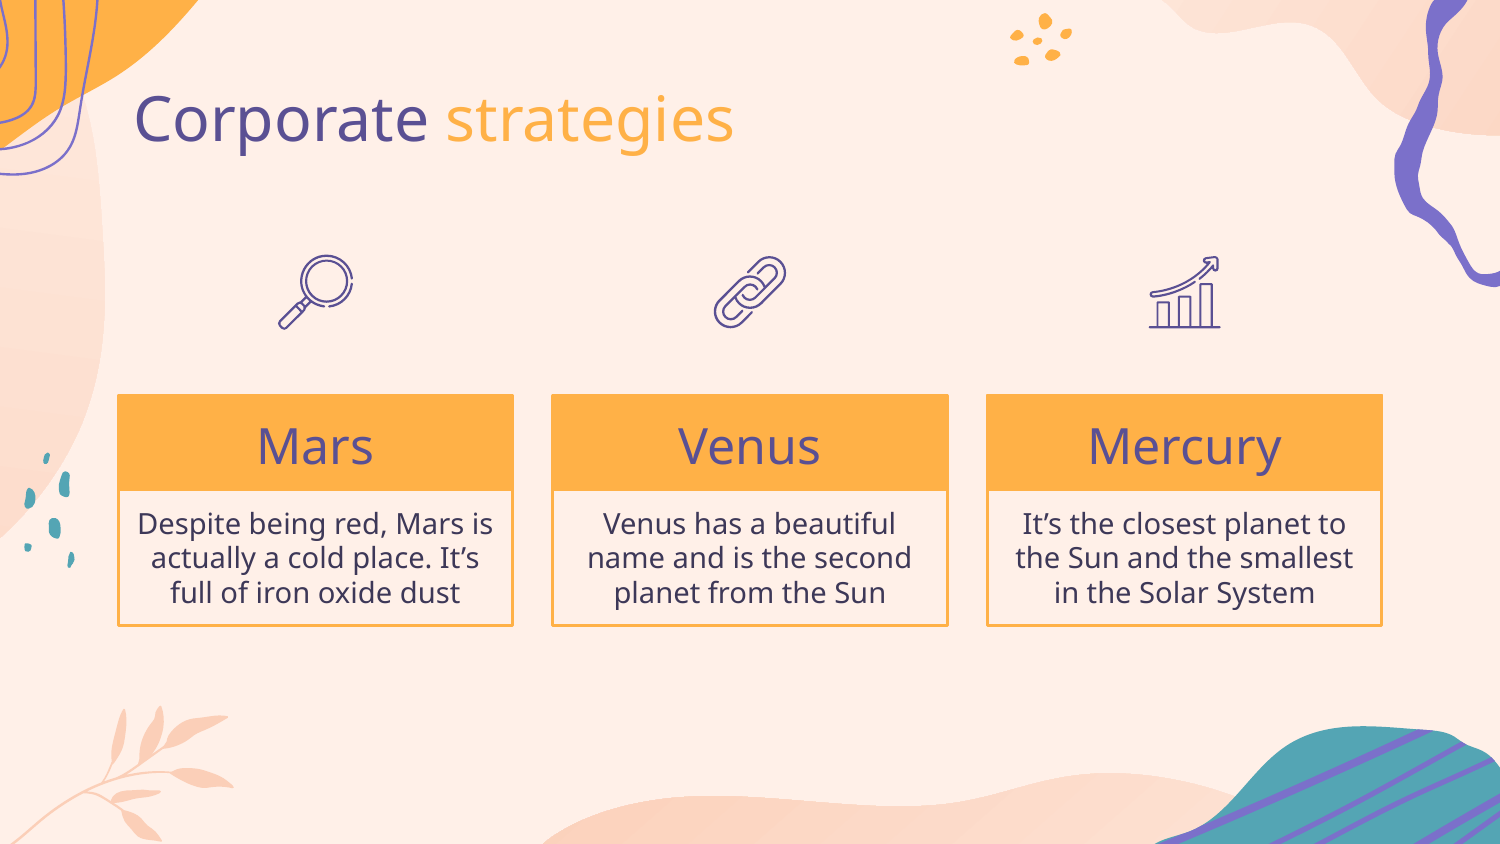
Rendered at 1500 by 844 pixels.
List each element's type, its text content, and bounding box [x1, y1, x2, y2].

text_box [711, 255, 788, 329]
subtitle Venus has a beautiful name and is the second planet from the Sun [551, 491, 949, 627]
subtitle Despite being red, Mars is actually a cold place. It’s full of iron oxide dust [117, 491, 514, 627]
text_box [277, 254, 354, 331]
title Mercury [986, 394, 1383, 491]
subtitle It’s the closest planet to the Sun and the smallest in the Solar System [986, 491, 1383, 627]
title Corporate strategies [118, 72, 1382, 167]
title Mars [117, 394, 514, 491]
title Venus [551, 394, 949, 491]
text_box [1148, 255, 1221, 329]
